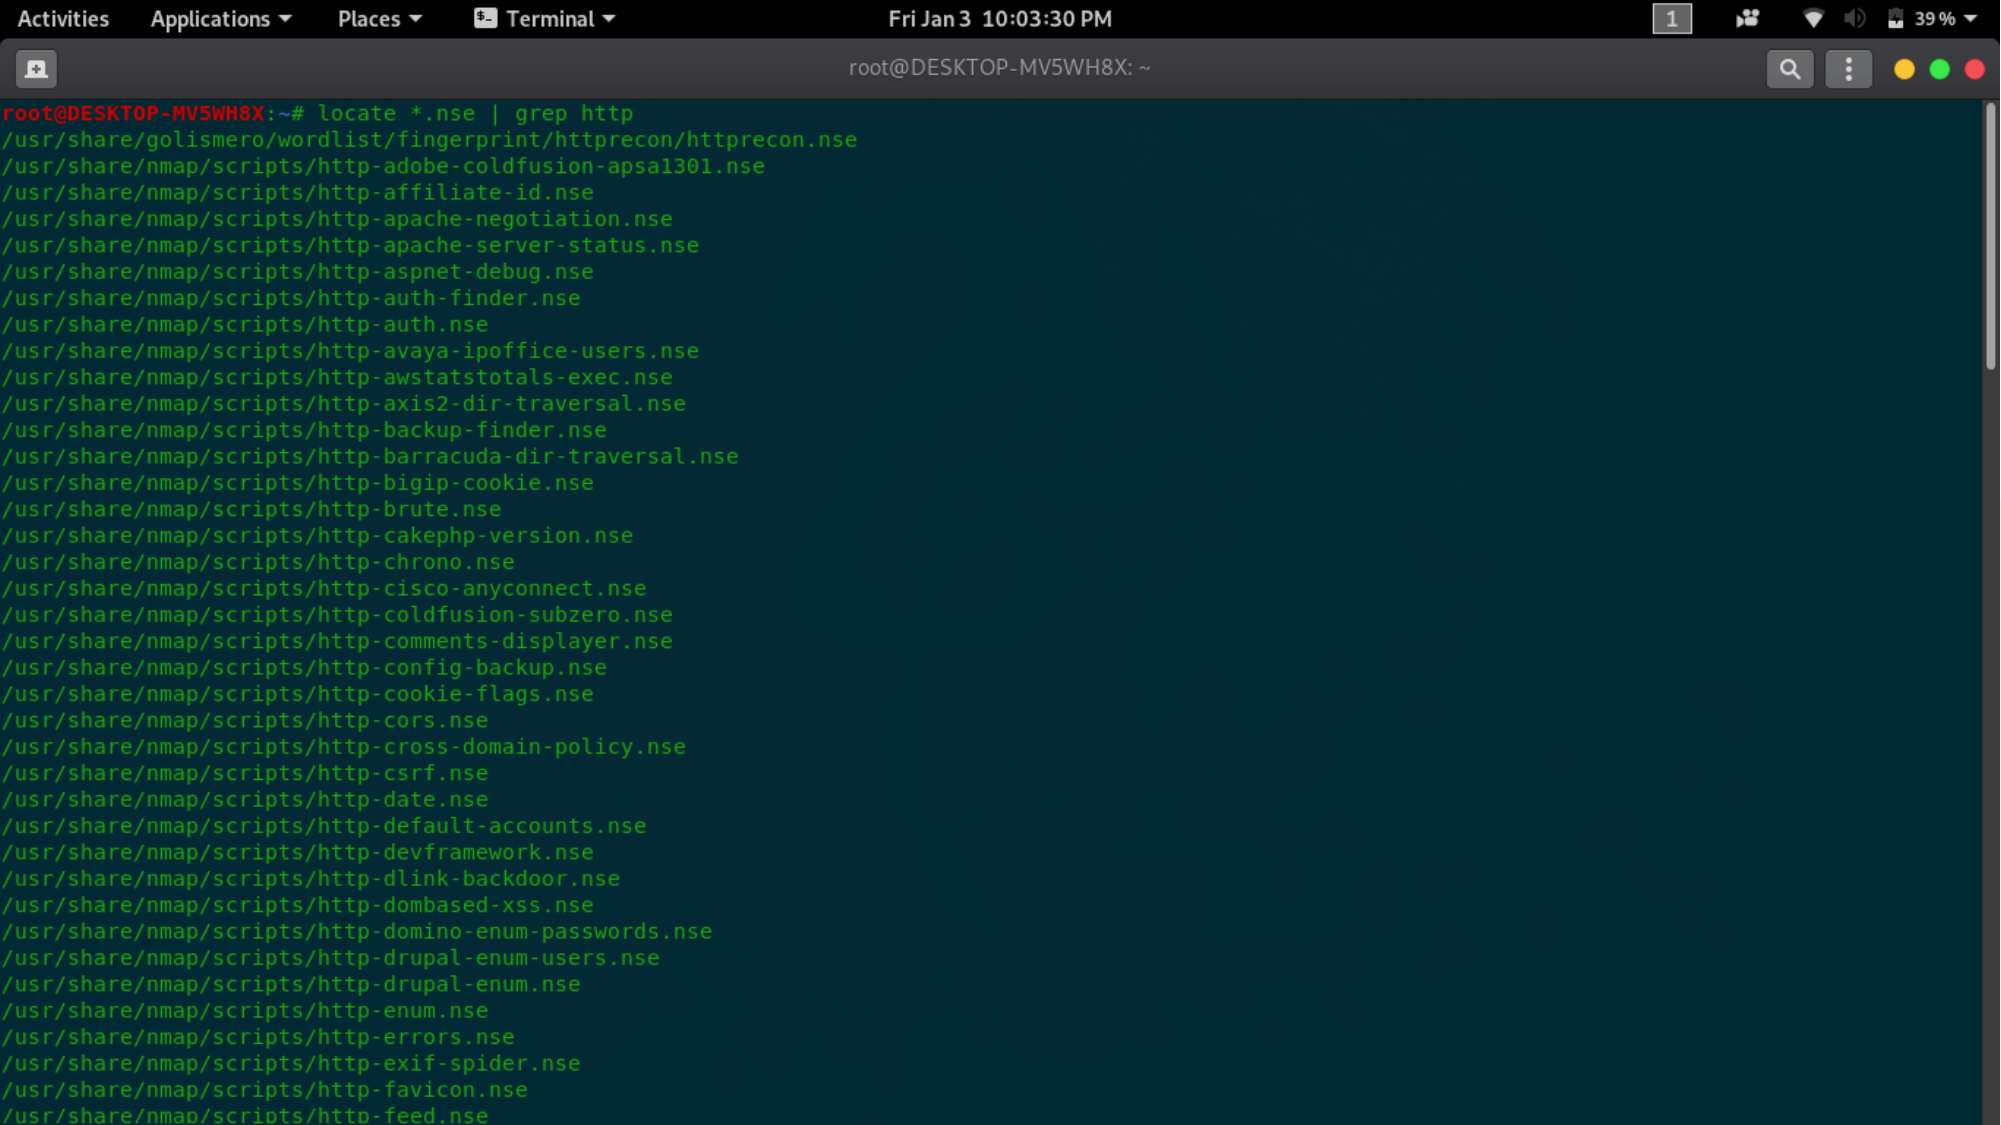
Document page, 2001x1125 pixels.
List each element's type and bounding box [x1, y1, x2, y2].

list [0, 0, 2000, 1125]
